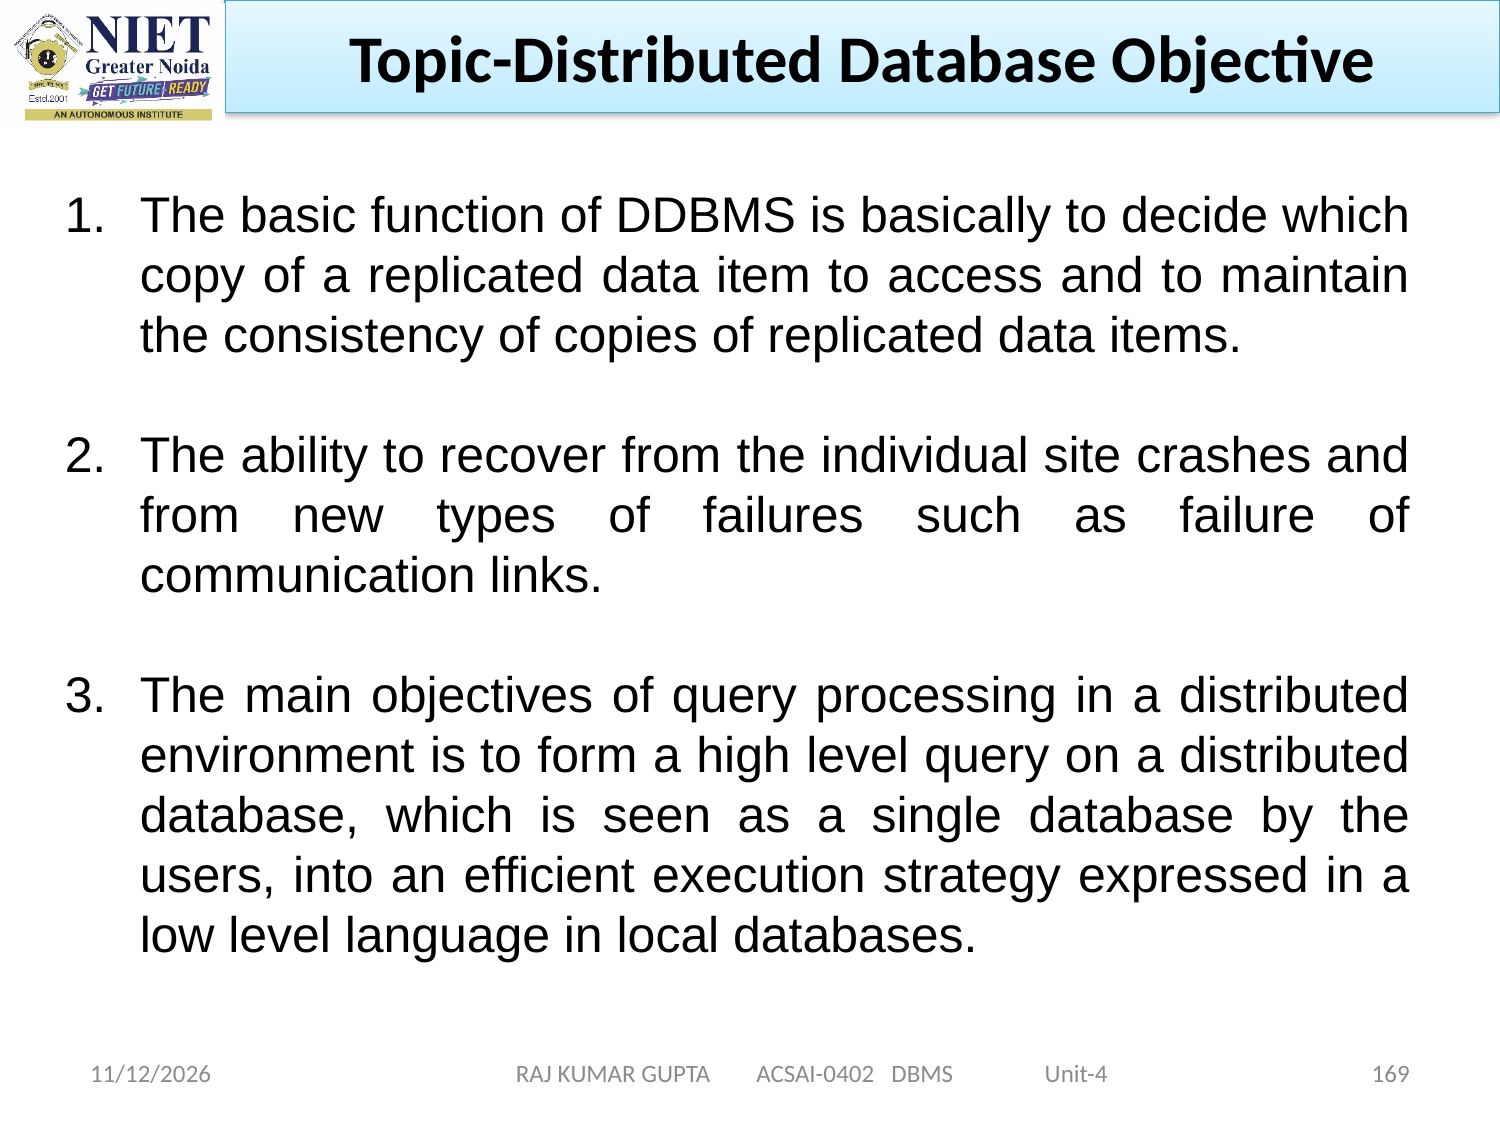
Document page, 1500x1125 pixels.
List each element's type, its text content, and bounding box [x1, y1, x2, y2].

text_box Topic-Distributed Database Objective [224, 0, 1500, 113]
footer RAJ KUMAR GUPTA ACSAI-0402 DBMS Unit-4 [399, 1042, 1074, 1103]
slide_number 169 [1074, 1042, 1425, 1103]
text_box The basic function of DDBMS is basically to decide which copy of a replicated data item to access and to maintain the consistency of copies of replicated data items. The ability to recover from the individual site crashes and from new types of failures such as failure of communication links. The main objectives of query processing in a distributed environment is to form a high level query on a distributed database, which is seen as a single database by the users, into an efficient execution strategy expressed in a low level language in local databases. [50, 174, 1425, 970]
picture [0, 2, 226, 131]
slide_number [75, 1042, 399, 1103]
